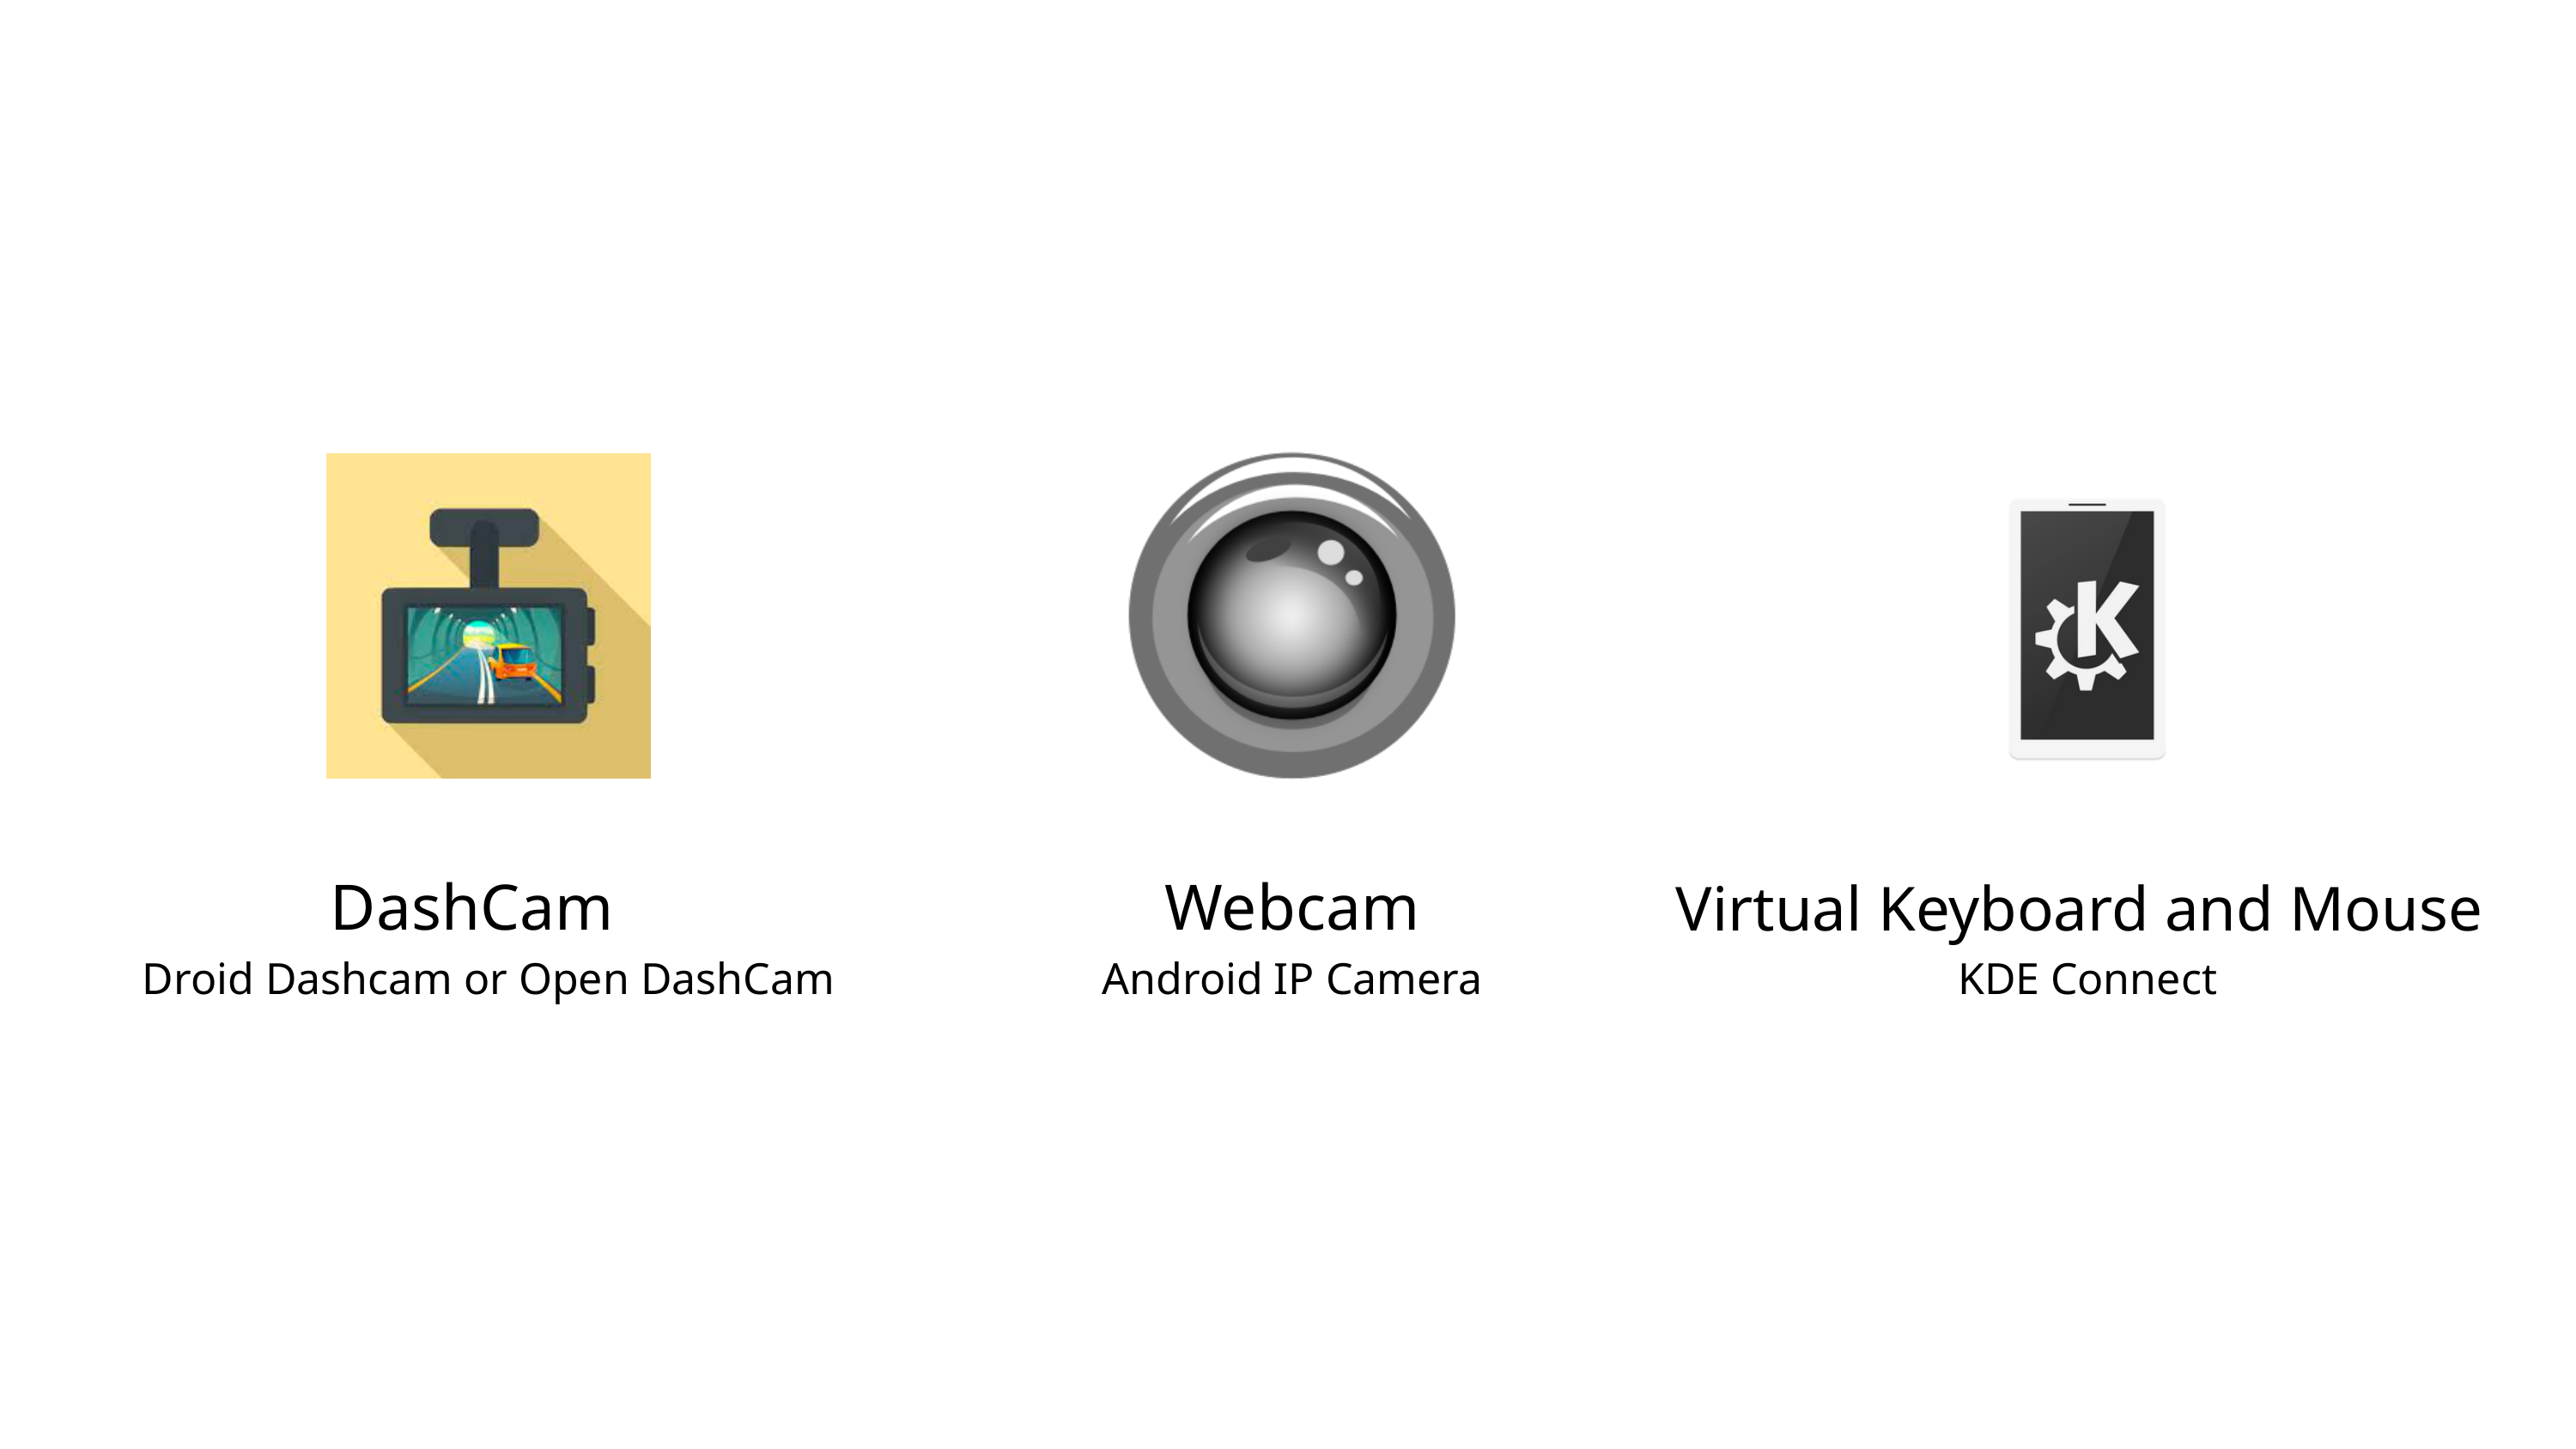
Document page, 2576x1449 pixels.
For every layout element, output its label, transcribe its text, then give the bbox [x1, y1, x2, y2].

picture [1941, 483, 2233, 775]
text_box DashCam Droid Dashcam or Open DashCam [90, 855, 886, 1003]
text_box Webcam Android IP Camera [895, 855, 1690, 1003]
text_box Virtual Keyboard and Mouse KDE Connect [1649, 858, 2526, 1003]
picture [325, 453, 651, 779]
picture [1124, 447, 1461, 784]
